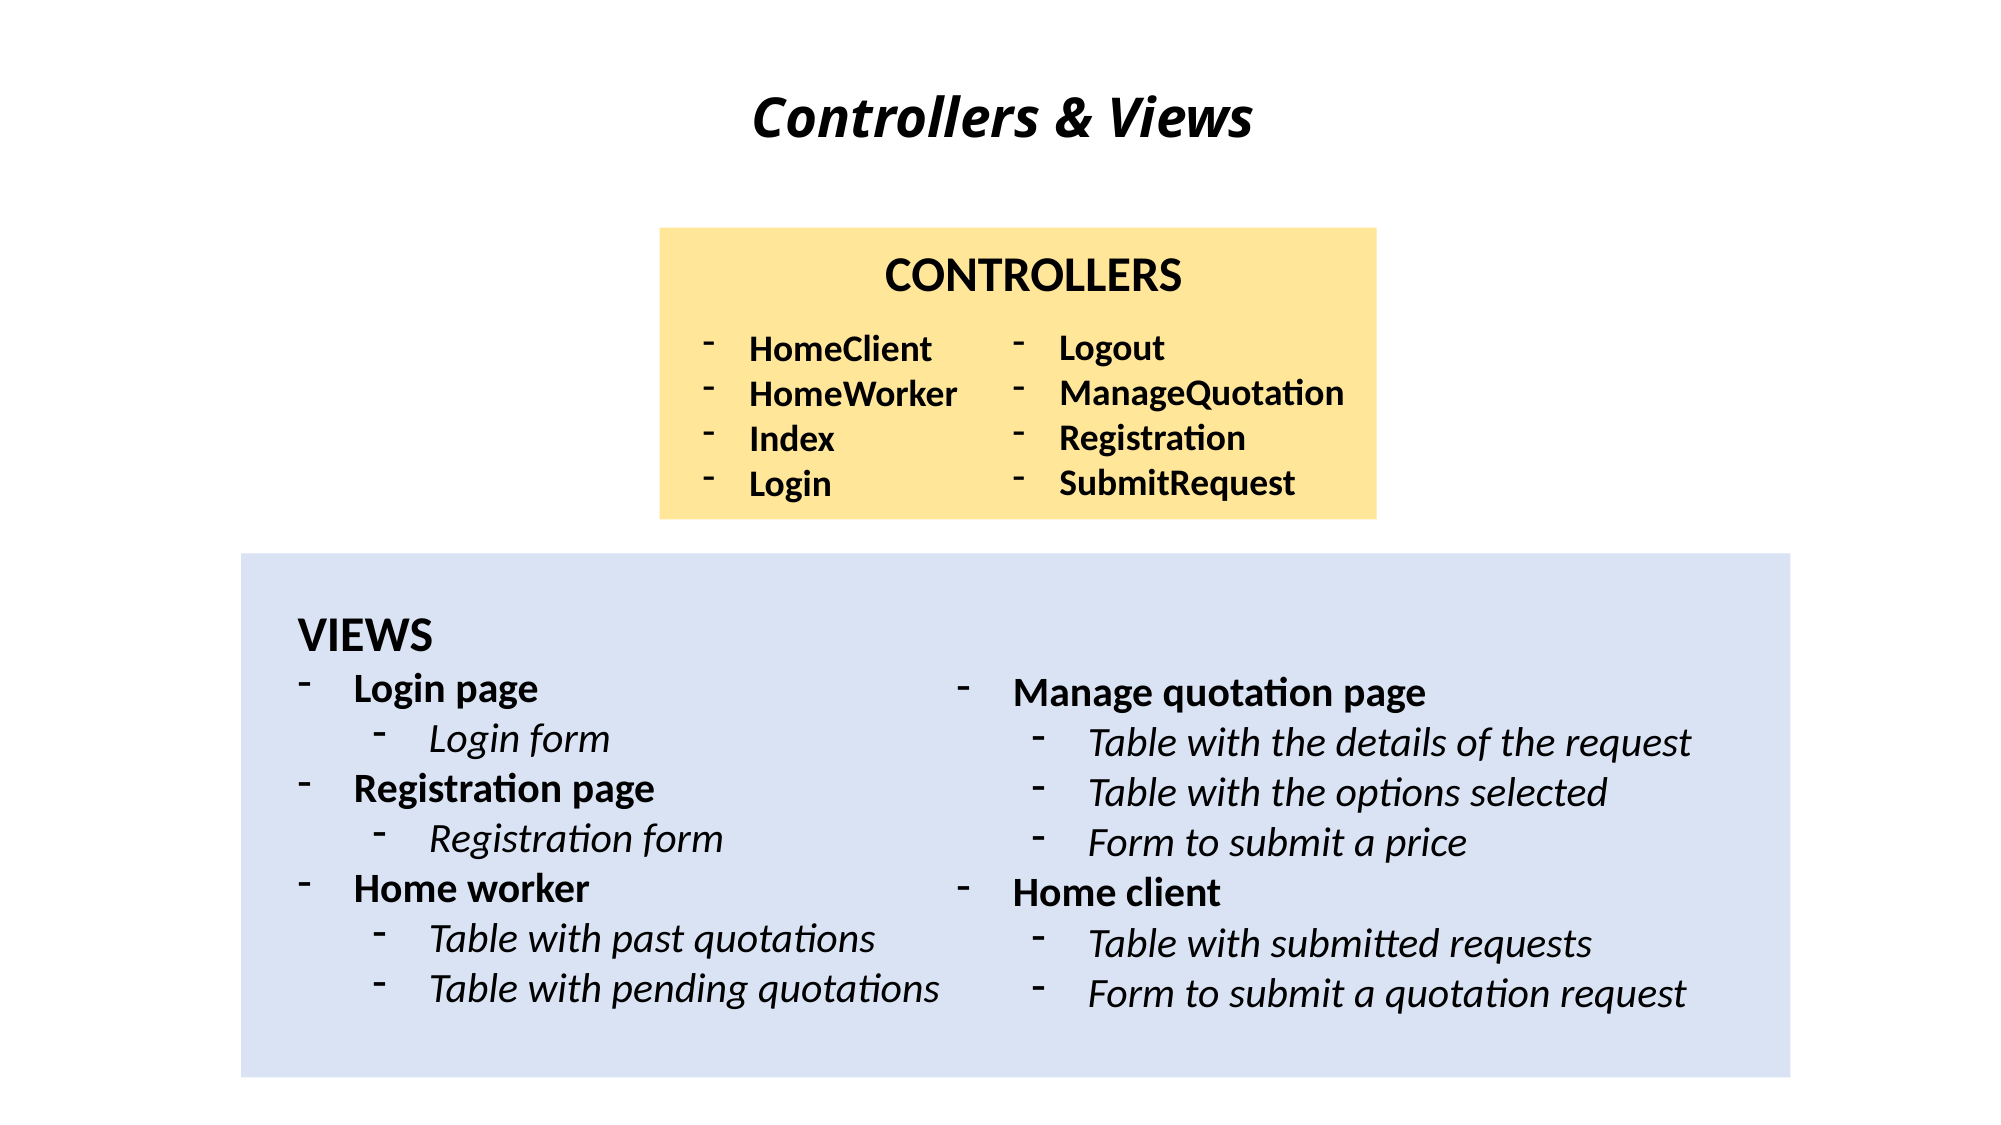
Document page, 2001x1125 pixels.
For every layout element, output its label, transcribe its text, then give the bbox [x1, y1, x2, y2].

text_box CONTROLLERS [870, 234, 1215, 309]
text_box Manage quotation page Table with the details of the request Table with the options selected Form to submit a price Home client Table with submitted requests Form to submit a quotation request [941, 657, 1775, 1023]
text_box Logout ManageQuotation Registration SubmitRequest [997, 315, 1373, 511]
title Controllers & Views [328, 82, 1679, 224]
text_box HomeClient HomeWorker Index Login [687, 316, 1054, 557]
text_box [240, 552, 1791, 1078]
text_box [658, 227, 1378, 520]
text_box VIEWS Login page Login form Registration page Registration form Home worker Table with past quotations Table with pending quotations [282, 593, 984, 1019]
